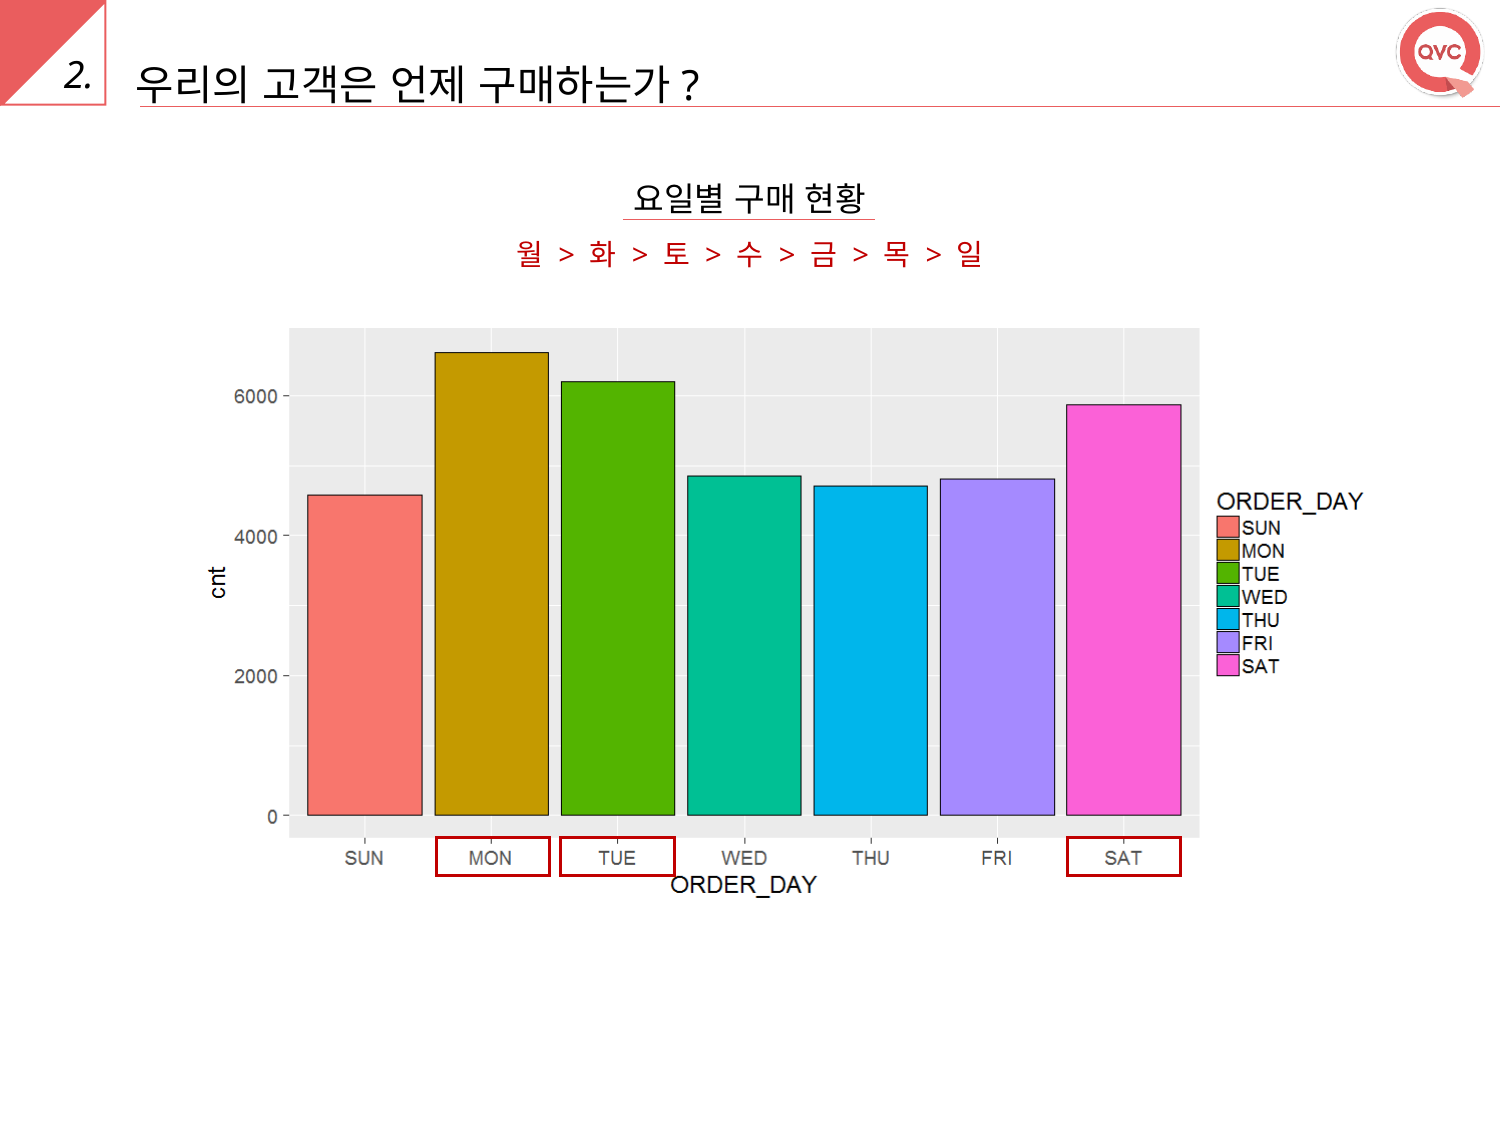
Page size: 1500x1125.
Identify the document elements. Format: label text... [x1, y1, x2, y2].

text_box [190, 317, 1393, 909]
picture [1392, 6, 1487, 101]
text_box 우리의 고객은 언제 구매하는가? [120, 26, 715, 117]
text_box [0, 0, 107, 107]
text_box 요일별 구매 현황 [619, 150, 881, 211]
text_box 월 > 화 > 토 > 수 > 금 > 목 > 일 [501, 211, 999, 279]
